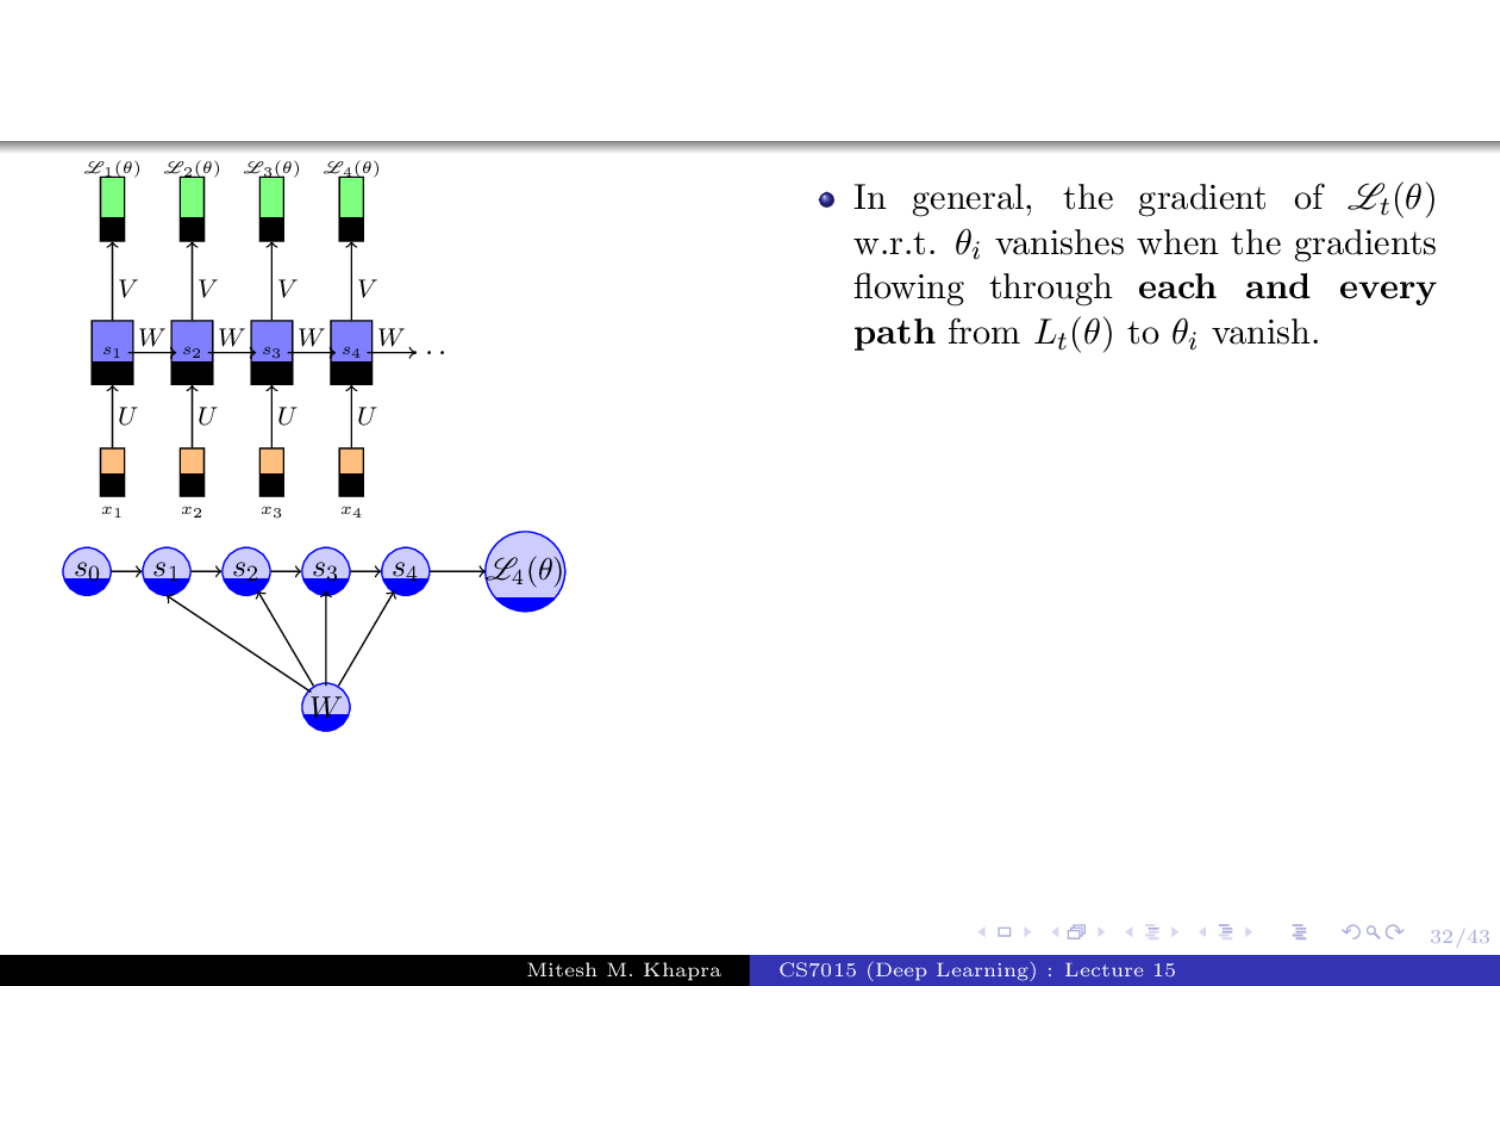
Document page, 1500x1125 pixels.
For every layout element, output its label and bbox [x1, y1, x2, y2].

picture [0, 141, 1500, 986]
